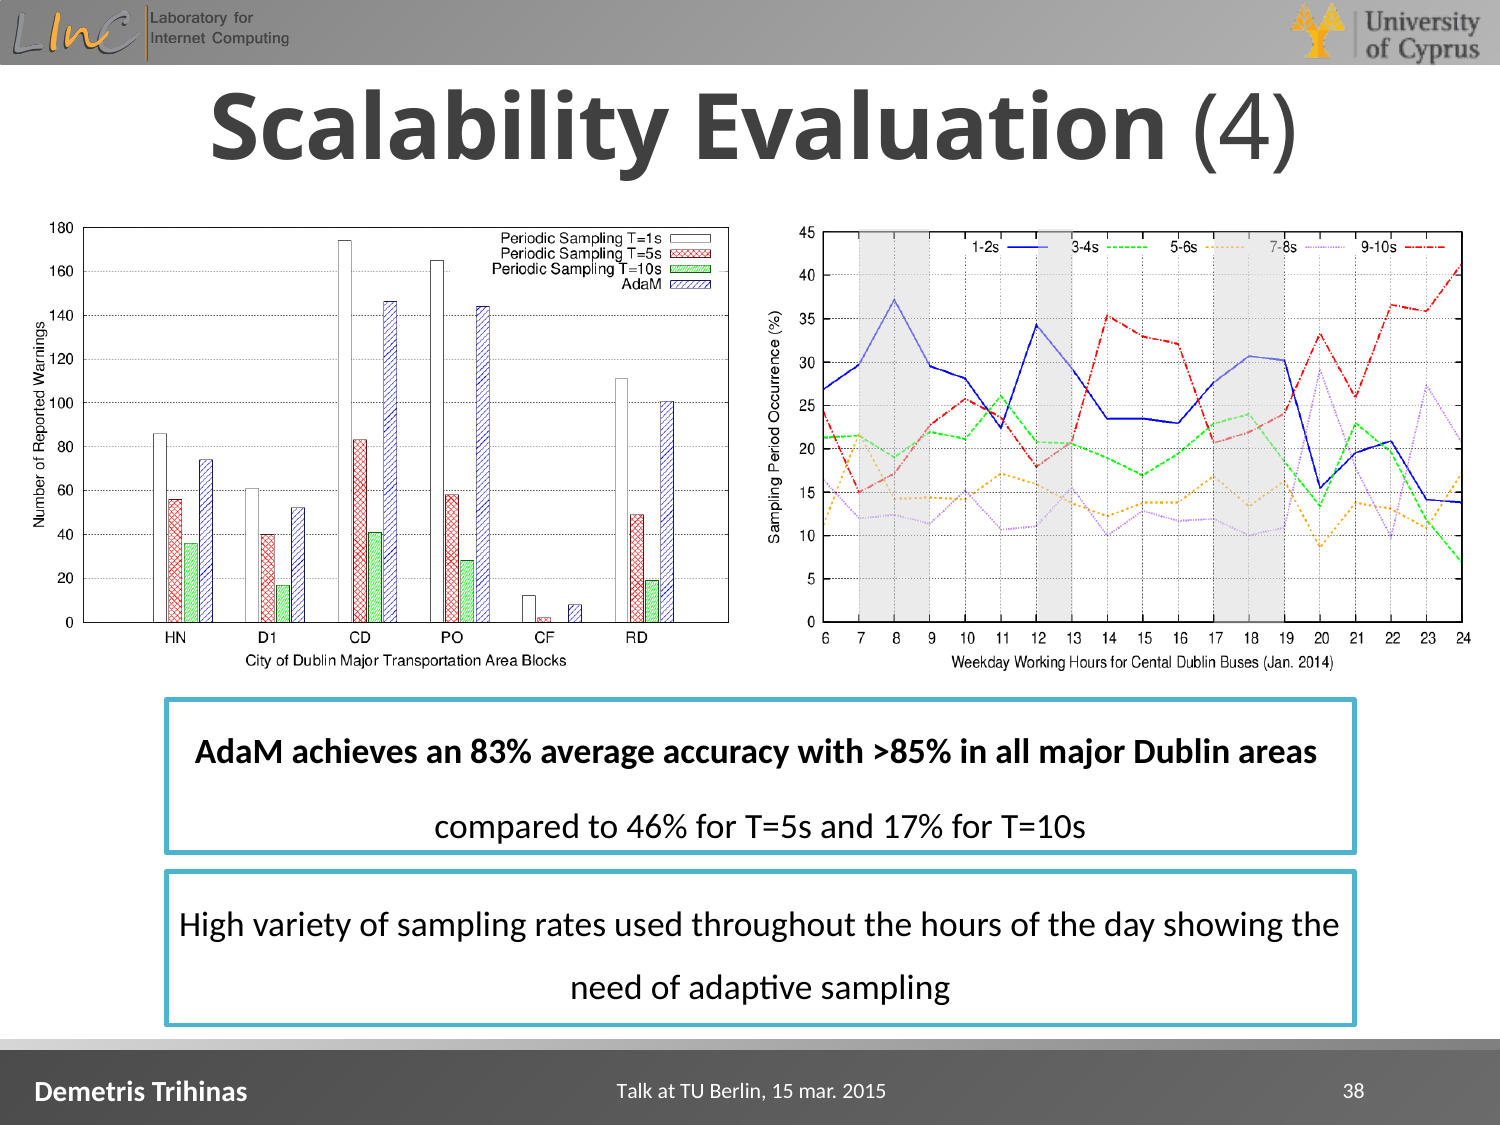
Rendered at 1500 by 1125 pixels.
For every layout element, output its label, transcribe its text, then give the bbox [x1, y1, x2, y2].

slide_number 38 [1218, 1059, 1380, 1120]
picture [1285, 0, 1489, 70]
title Scalability Evaluation (4) [135, 73, 1373, 186]
picture [26, 216, 734, 669]
text_box High variety of sampling rates used throughout the hours of the day showing the need of adaptive sampling [165, 871, 1356, 1026]
text_box AdaM achieves an 83% average accuracy with >85% in all major Dublin areas compared to 46% for T=5s and 17% for T=10s [165, 699, 1356, 854]
picture [763, 221, 1474, 674]
picture [13, 3, 291, 63]
footer Talk at TU Berlin, 15 mar. 2015 [331, 1059, 1172, 1120]
slide_number Demetris Trihinas [19, 1059, 324, 1120]
